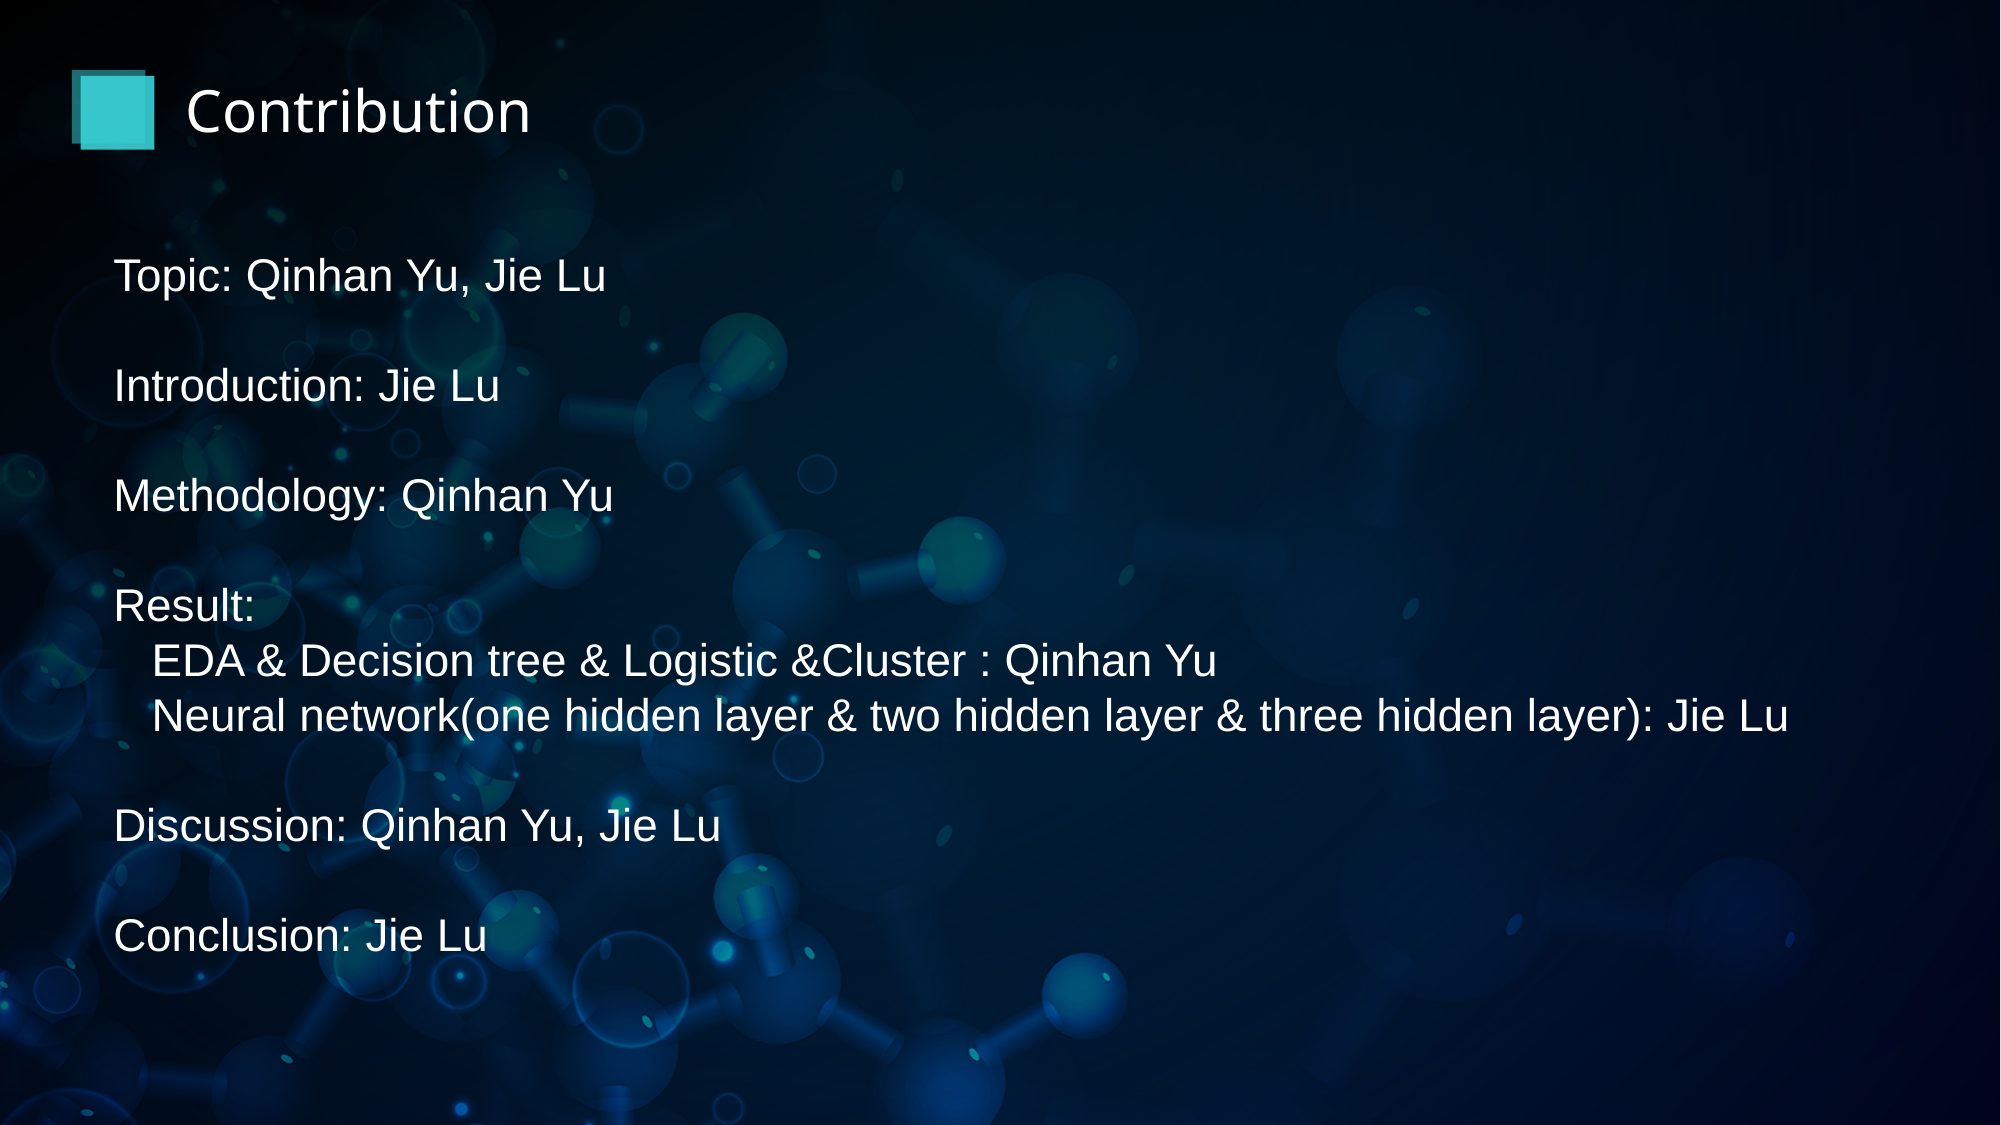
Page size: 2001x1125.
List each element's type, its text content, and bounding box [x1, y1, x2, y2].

picture [0, 0, 2001, 1125]
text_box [71, 66, 568, 153]
text_box Topic: Qinhan Yu, Jie Lu Introduction: Jie Lu Methodology: Qinhan Yu Result: EDA & Decision tree & Logistic &Cluster : Qinhan Yu Neural network(one hidden layer & two hidden layer & three hidden layer): Jie Lu Discussion: Qinhan Yu, Jie Lu Conclusion: Jie Lu [98, 238, 1921, 969]
